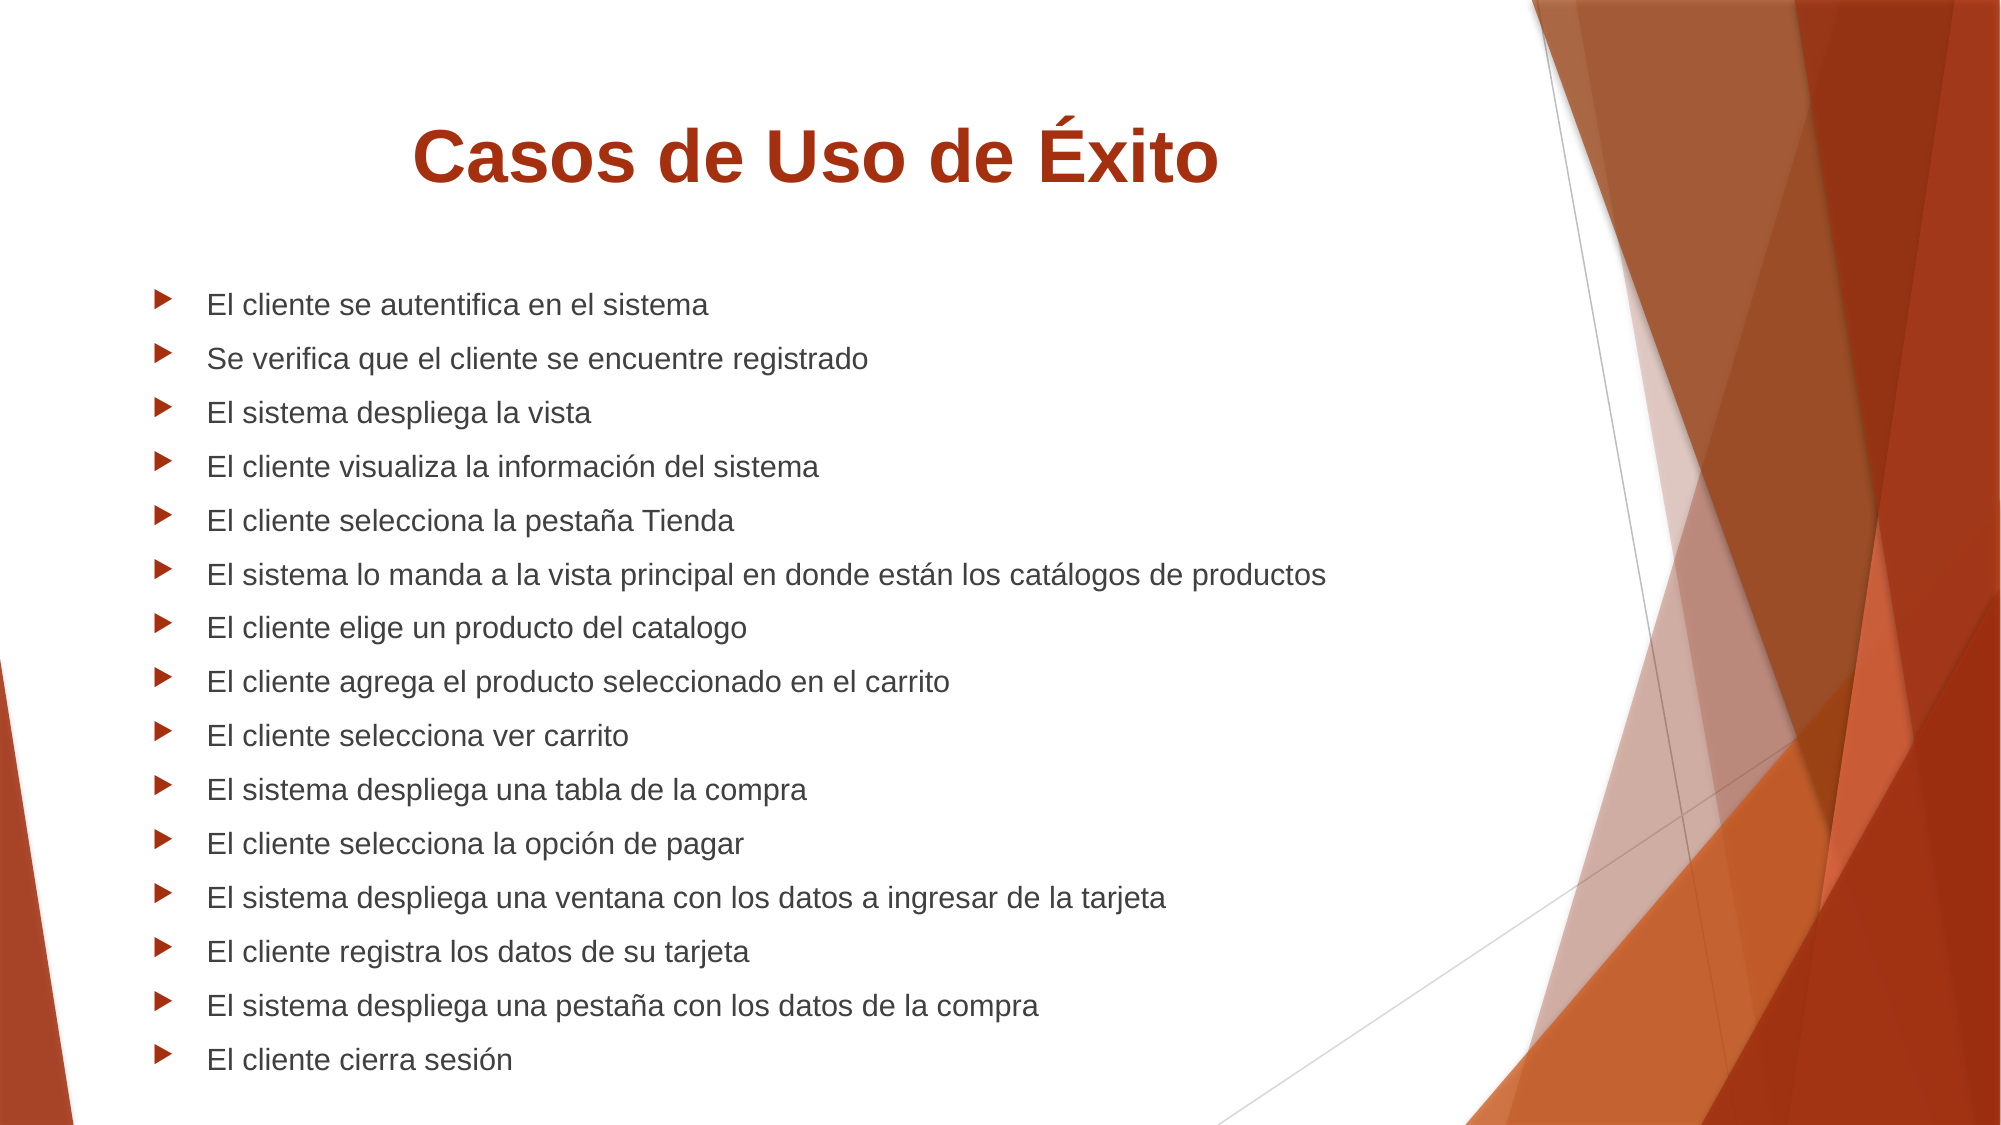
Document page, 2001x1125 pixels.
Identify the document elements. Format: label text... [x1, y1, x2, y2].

list El cliente se autentifica en el sistema Se verifica que el cliente se encuentre registrado El sistema despliega la vista El cliente visualiza la información del sistema El cliente selecciona la pestaña Tienda El sistema lo manda a la vista principal en donde están los catálogos de productos El cliente elige un producto del catalogo El cliente agrega el producto seleccionado en el carrito El cliente selecciona ver carrito El sistema despliega una tabla de la compra El cliente selecciona la opción de pagar El sistema despliega una ventana con los datos a ingresar de la tarjeta El cliente registra los datos de su tarjeta El sistema despliega una pestaña con los datos de la compra El cliente cierra sesión [137, 277, 1863, 1091]
title Casos de Uso de Éxito [111, 99, 1522, 317]
